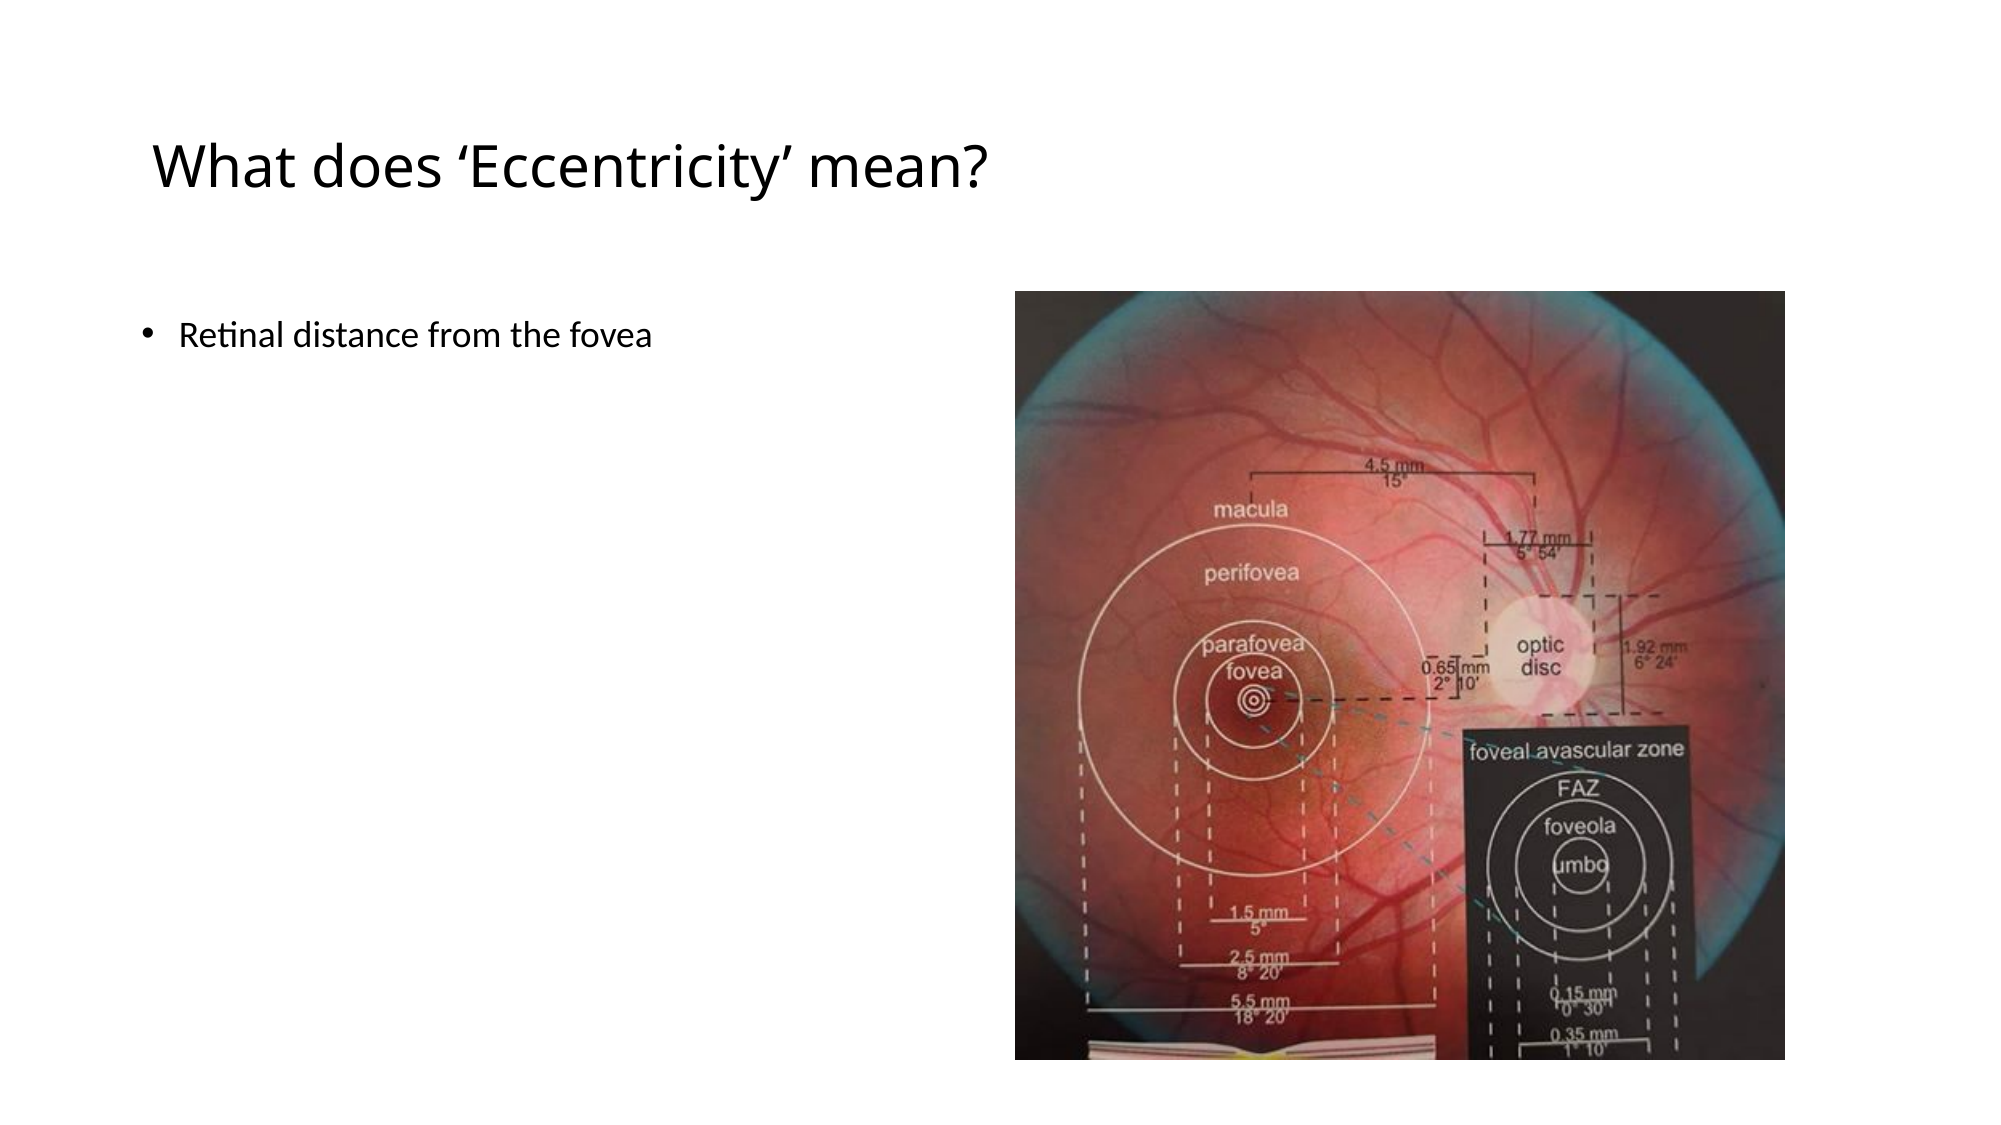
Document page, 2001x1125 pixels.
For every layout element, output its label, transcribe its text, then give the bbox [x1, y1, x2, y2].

title What does ‘Eccentricity’ mean? [137, 59, 1863, 278]
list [1015, 291, 1785, 1061]
text_box Retinal distance from the fovea [126, 307, 1000, 514]
